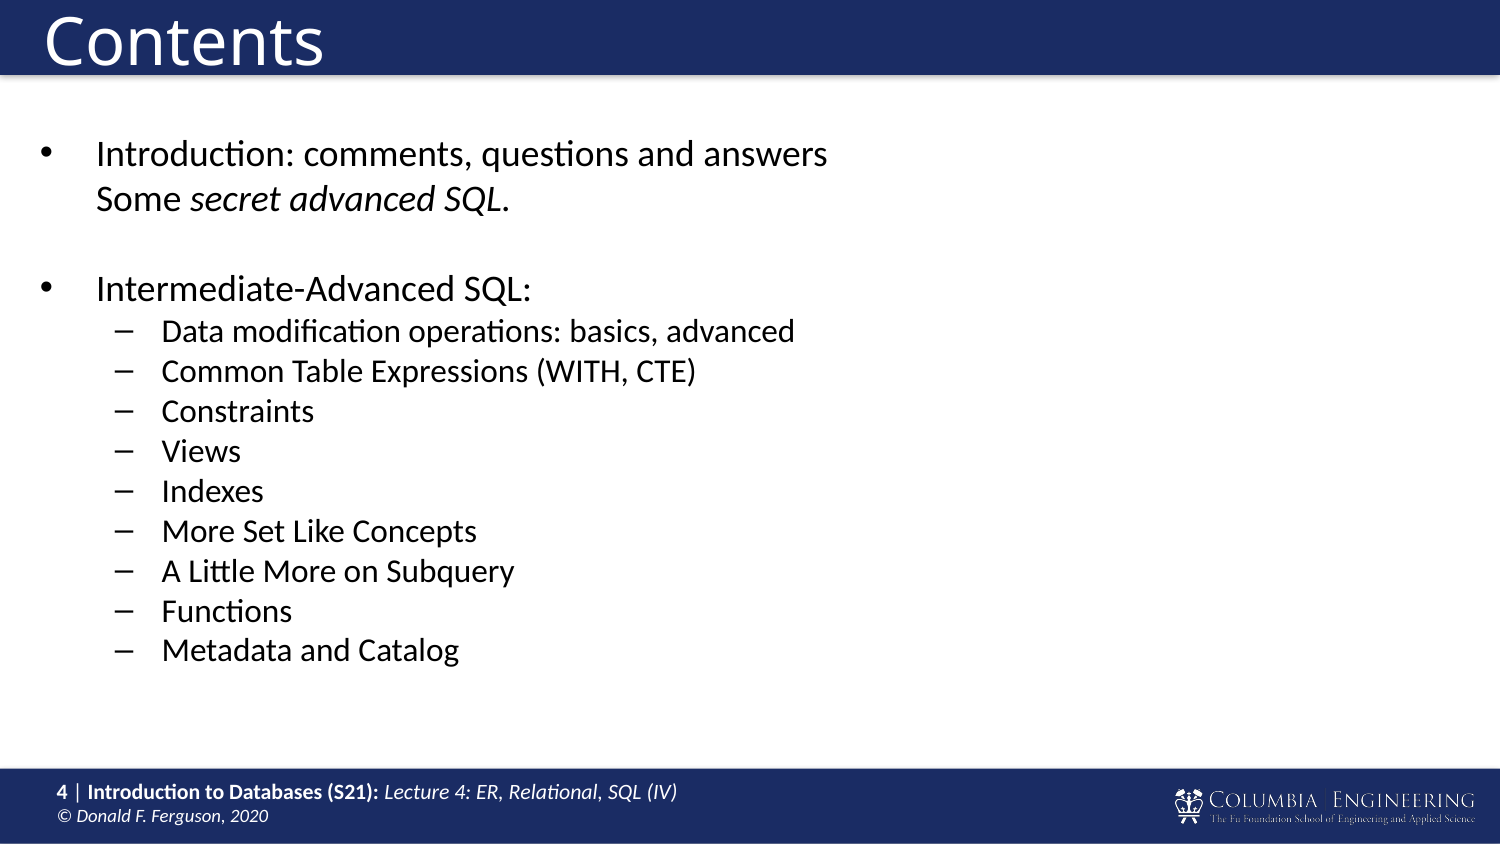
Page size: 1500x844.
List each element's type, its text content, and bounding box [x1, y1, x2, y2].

list Introduction: comments, questions and answers Some secret advanced SQL. Intermediate-Advanced SQL: Data modification operations: basics, advanced Common Table Expressions (WITH, CTE) Constraints Views Indexes More Set Like Concepts A Little More on Subquery Functions Metadata and Catalog [24, 121, 1475, 760]
title Contents [28, 0, 1450, 73]
